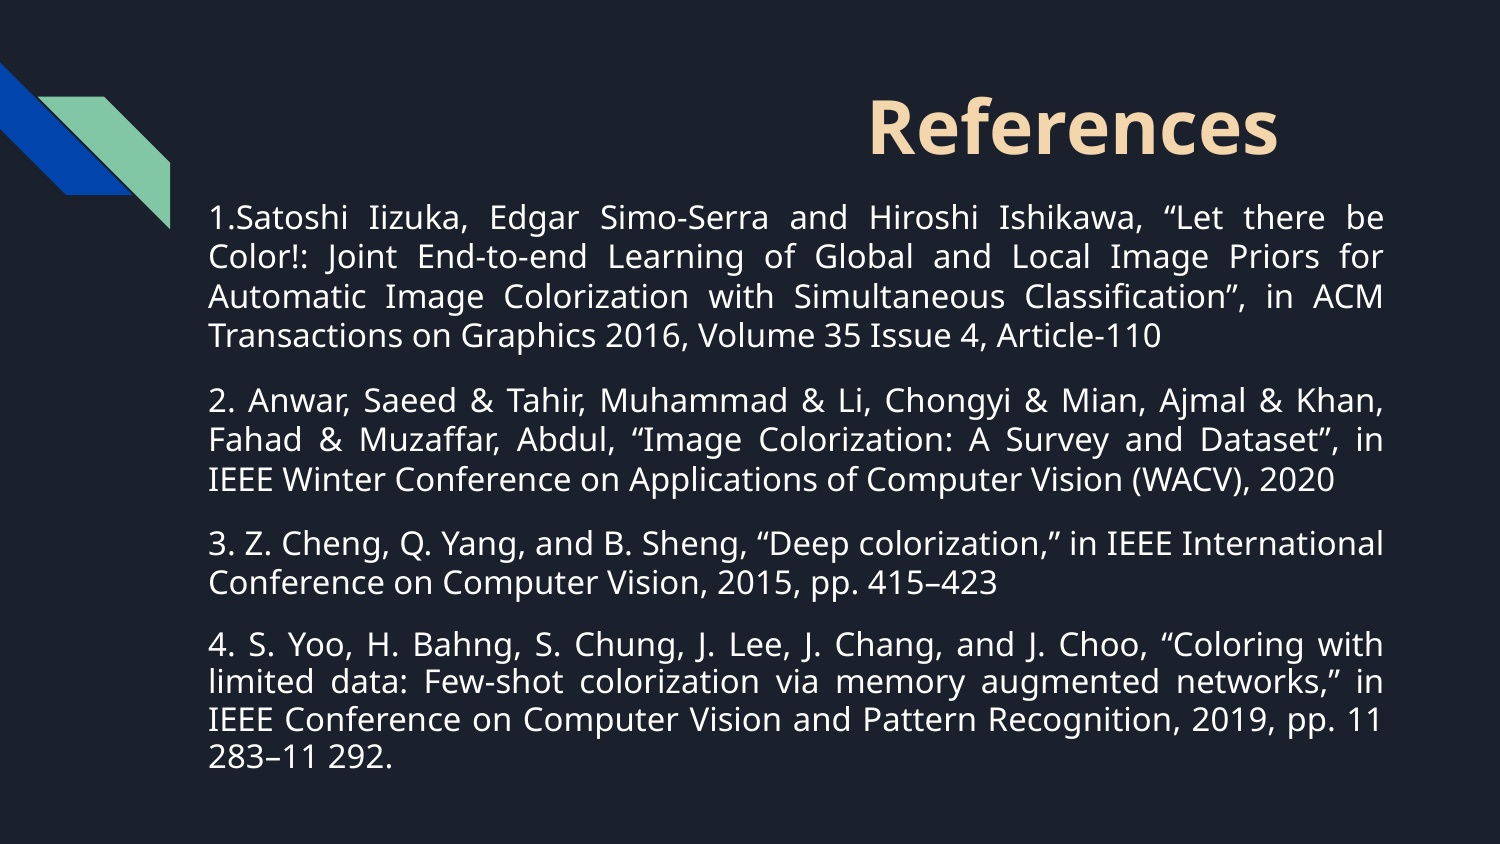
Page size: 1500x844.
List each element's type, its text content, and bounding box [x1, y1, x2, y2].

list 1.Satoshi Iizuka, Edgar Simo-Serra and Hiroshi Ishikawa, “Let there be Color!: Joint End-to-end Learning of Global and Local Image Priors for Automatic Image Colorization with Simultaneous Classification”, in ACM Transactions on Graphics 2016, Volume 35 Issue 4, Article-110 2. Anwar, Saeed & Tahir, Muhammad & Li, Chongyi & Mian, Ajmal & Khan, Fahad & Muzaffar, Abdul, “Image Colorization: A Survey and Dataset”, in IEEE Winter Conference on Applications of Computer Vision (WACV), 2020 3. Z. Cheng, Q. Yang, and B. Sheng, “Deep colorization,” in IEEE International Conference on Computer Vision, 2015, pp. 415–423 4. S. Yoo, H. Bahng, S. Chung, J. Lee, J. Chang, and J. Choo, “Coloring with limited data: Few-shot colorization via memory augmented networks,” in IEEE Conference on Computer Vision and Pattern Recognition, 2019, pp. 11 283–11 292. [193, 181, 1402, 773]
title References [212, 64, 1368, 181]
